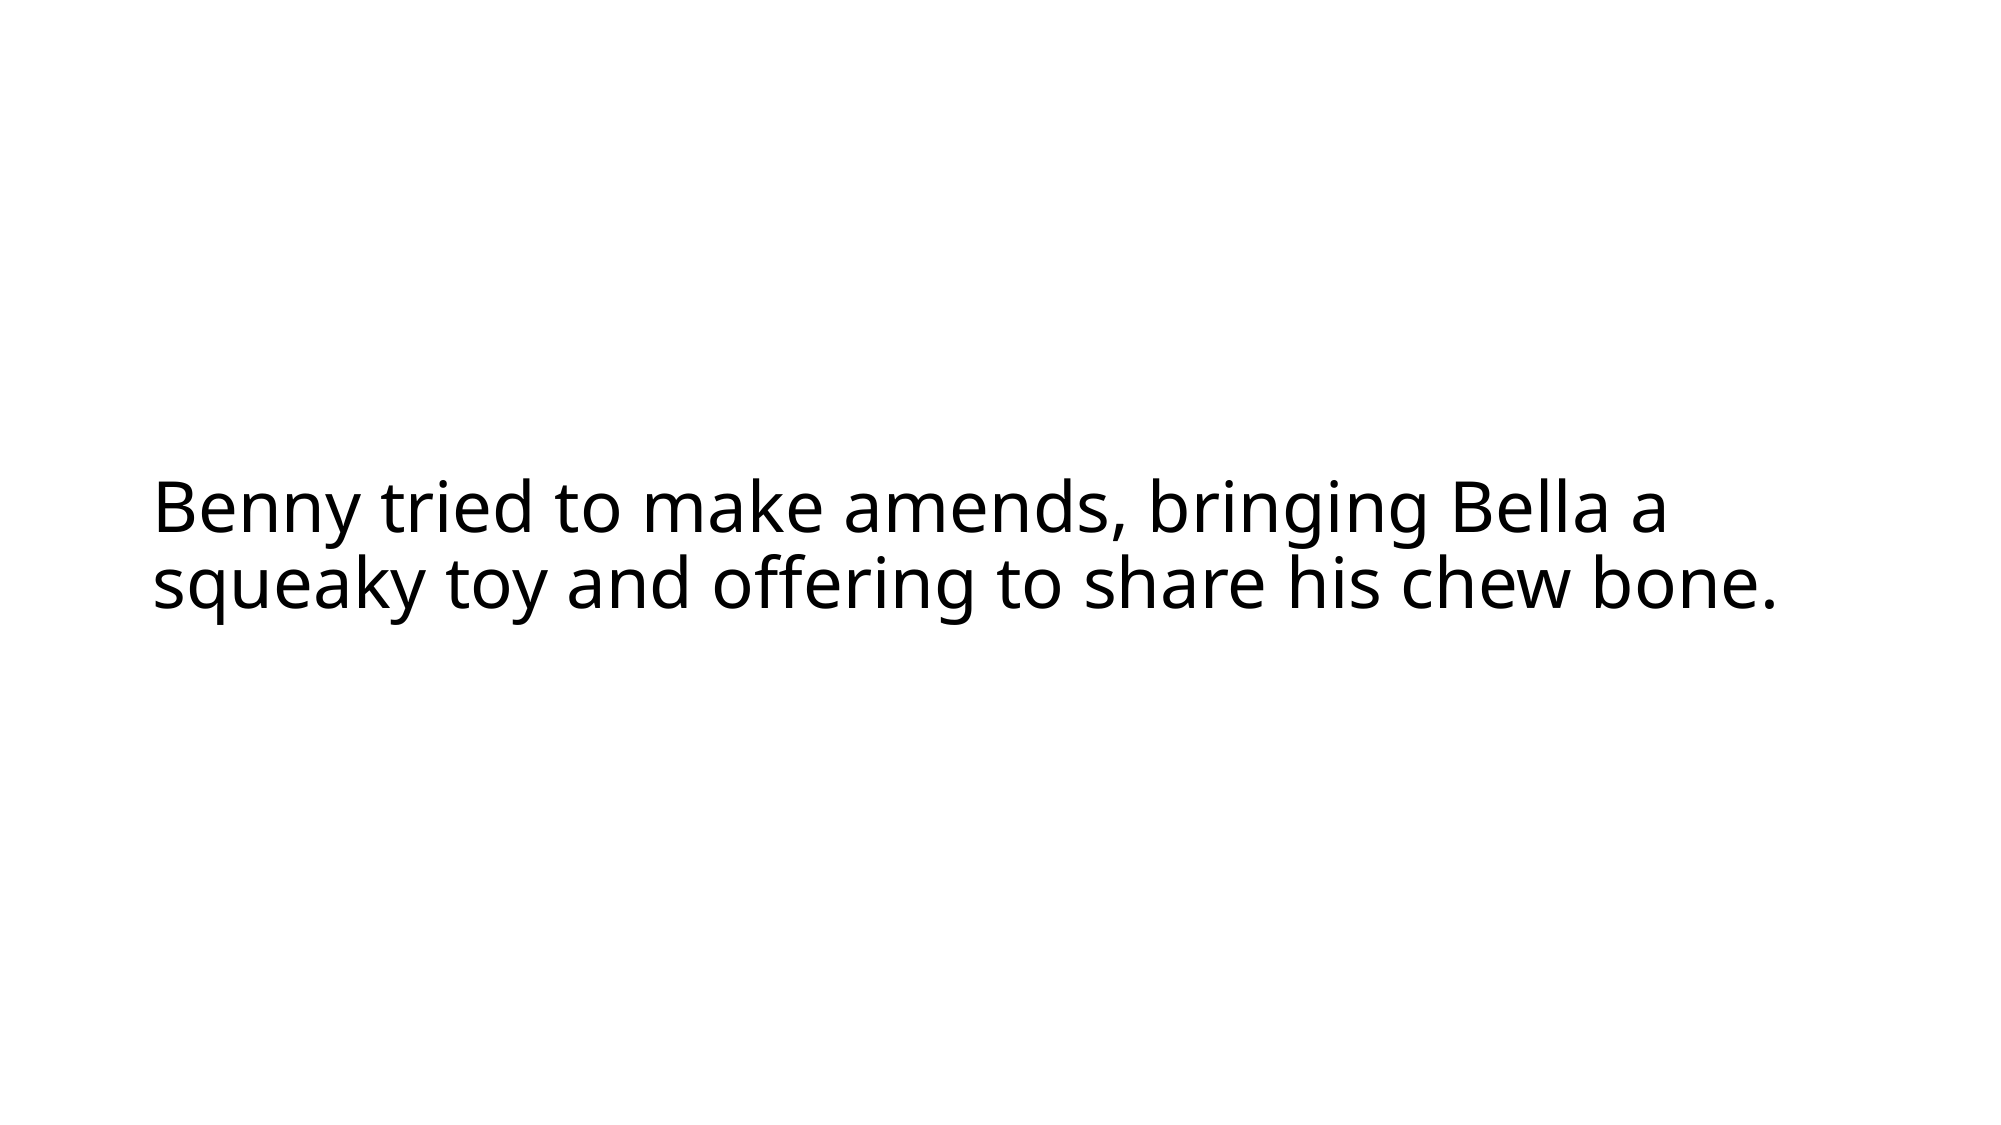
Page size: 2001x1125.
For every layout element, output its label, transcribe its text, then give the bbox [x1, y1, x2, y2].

title Benny tried to make amends, bringing Bella a squeaky toy and offering to share his chew bone. [137, 438, 1863, 657]
